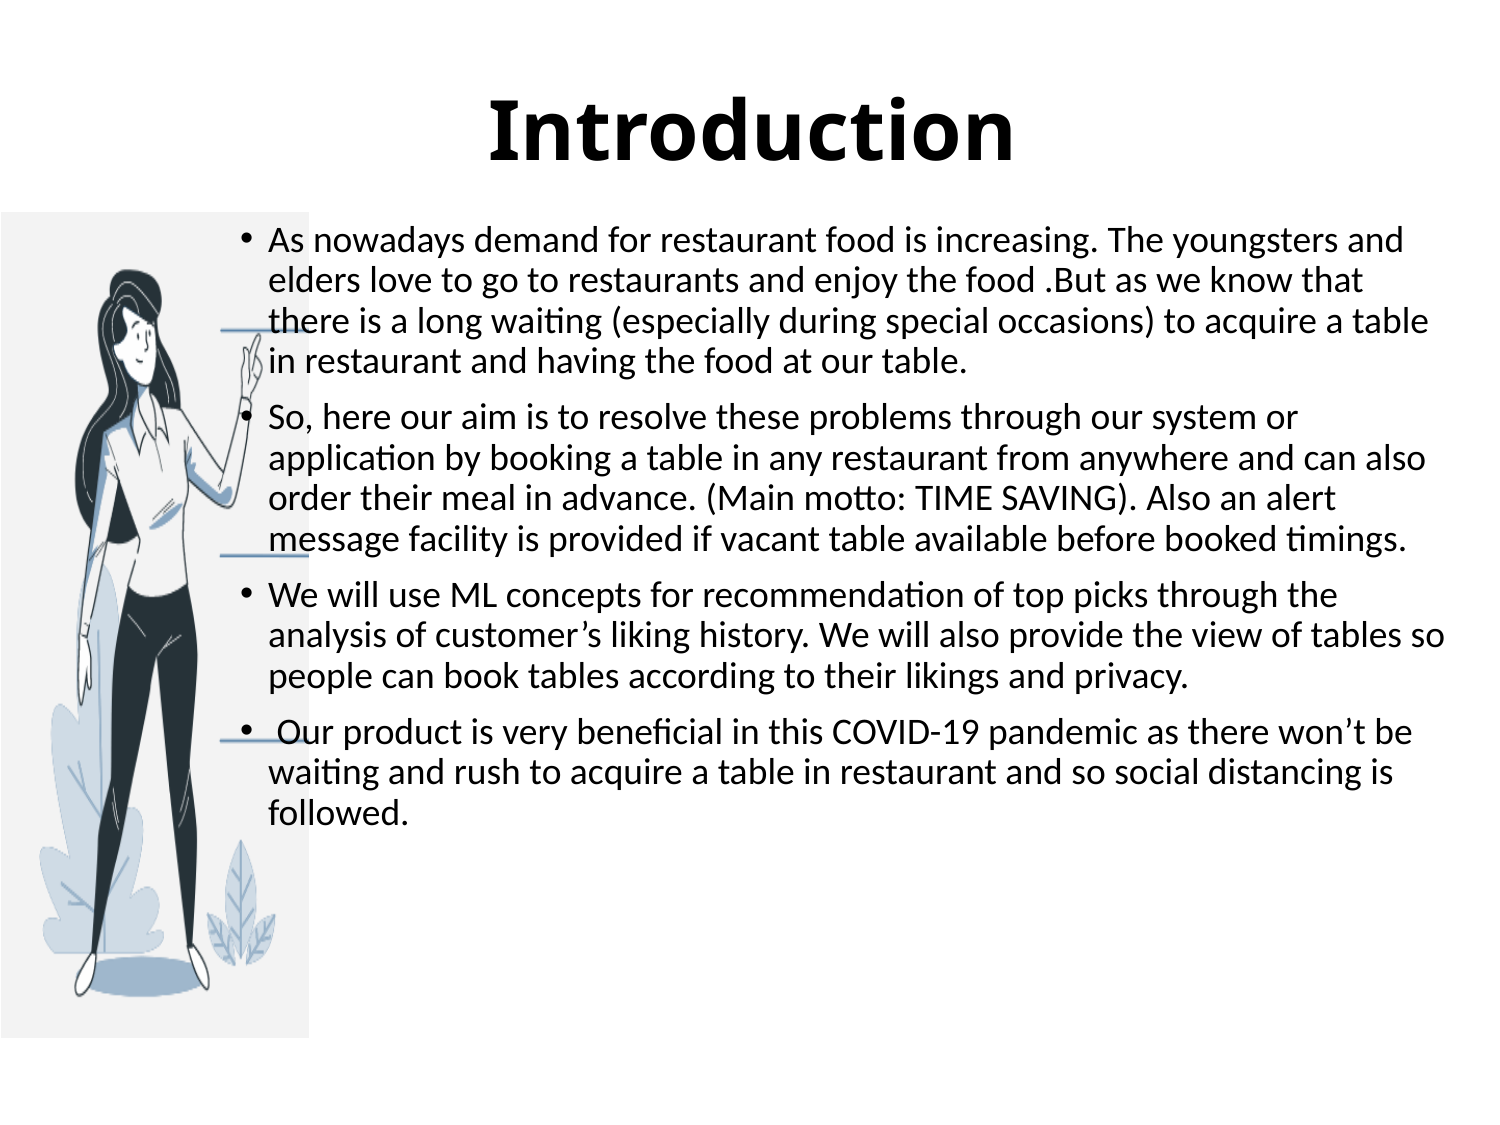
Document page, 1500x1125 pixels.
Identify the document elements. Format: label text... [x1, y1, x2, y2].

picture [1, 212, 309, 1038]
list As nowadays demand for restaurant food is increasing. The youngsters and elders love to go to restaurants and enjoy the food .But as we know that there is a long waiting (especially during special occasions) to acquire a table in restaurant and having the food at our table. So, here our aim is to resolve these problems through our system or application by booking a table in any restaurant from anywhere and can also order their meal in advance. (Main motto: TIME SAVING). Also an alert message facility is provided if vacant table available before booked timings. We will use ML concepts for recommendation of top picks through the analysis of customer’s liking history. We will also provide the view of tables so people can book tables according to their likings and privacy. Our product is very beneficial in this COVID-19 pandemic as there won’t be waiting and rush to acquire a table in restaurant and so social distancing is followed. [225, 212, 1463, 1075]
title Introduction [106, 24, 1400, 212]
